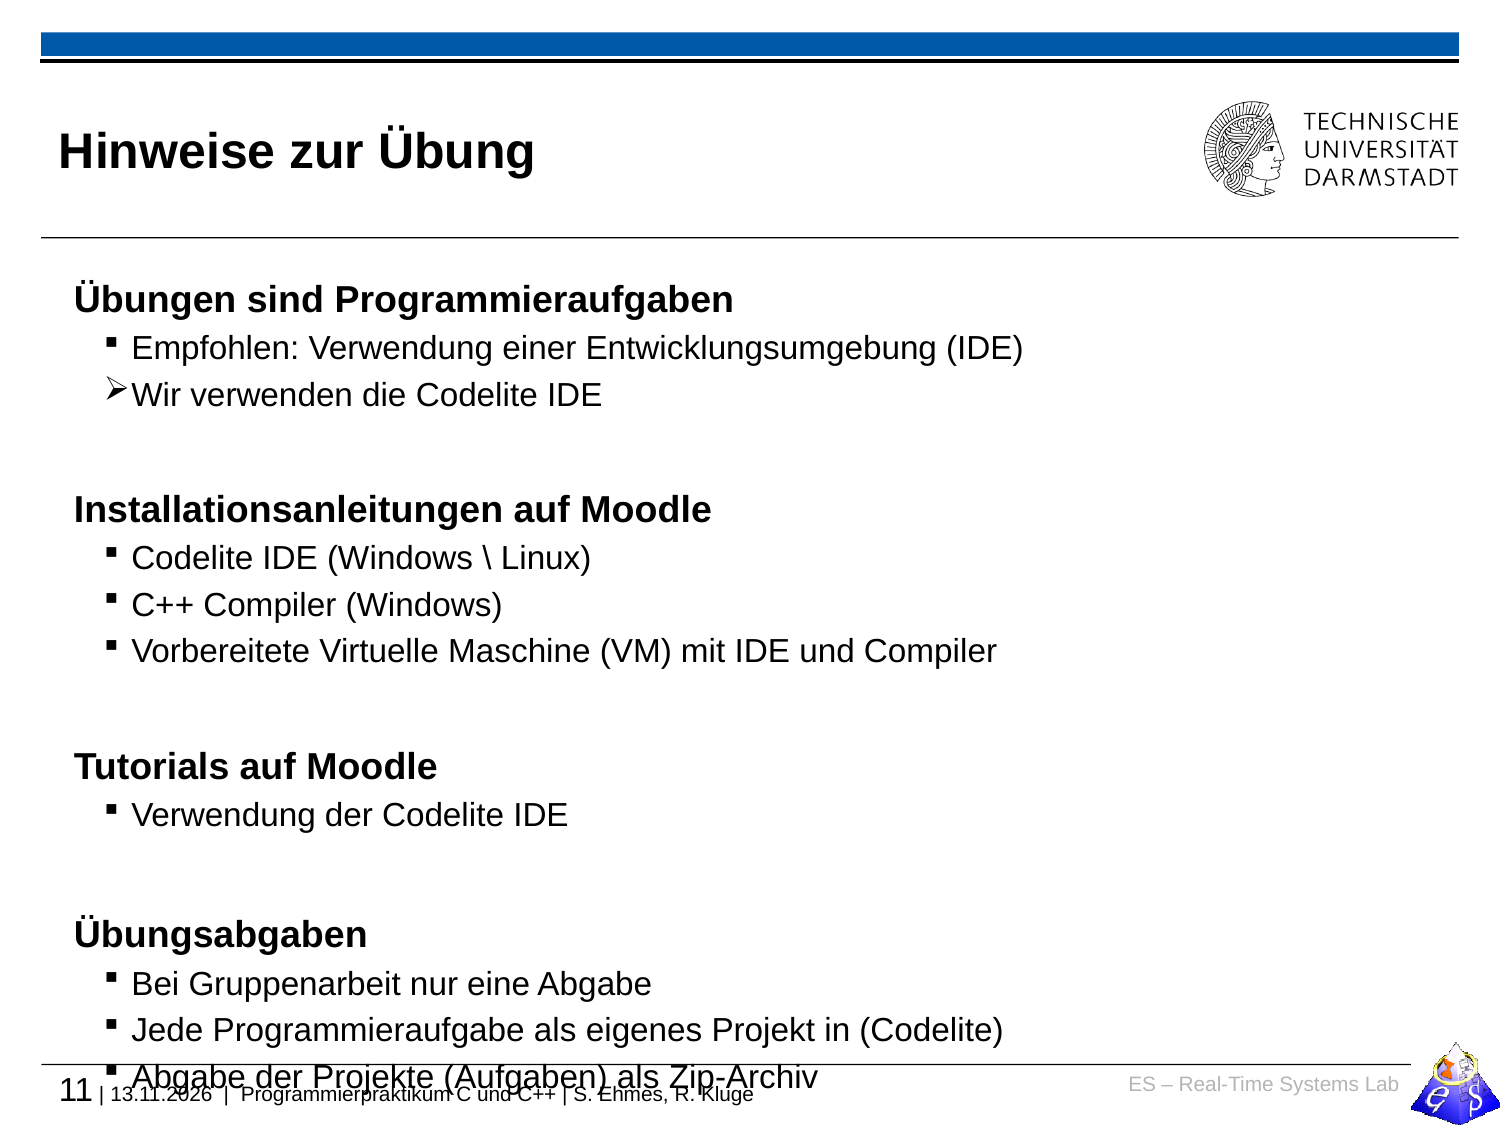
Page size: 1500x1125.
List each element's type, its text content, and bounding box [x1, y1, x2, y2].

list Übungen sind Programmieraufgaben Empfohlen: Verwendung einer Entwicklungsumgebung (IDE) Wir verwenden die Codelite IDE Installationsanleitungen auf Moodle Codelite IDE (Windows \ Linux) C++ Compiler (Windows) Vorbereitete Virtuelle Maschine (VM) mit IDE und Compiler Tutorials auf Moodle Verwendung der Codelite IDE Übungsabgaben Bei Gruppenarbeit nur eine Abgabe Jede Programmieraufgabe als eigenes Projekt in (Codelite) Abgabe der Projekte (Aufgaben) als Zip-Archiv [59, 267, 1335, 1083]
picture [1187, 84, 1483, 214]
title Hinweise zur Übung [58, 80, 1187, 218]
picture [1411, 1041, 1500, 1125]
